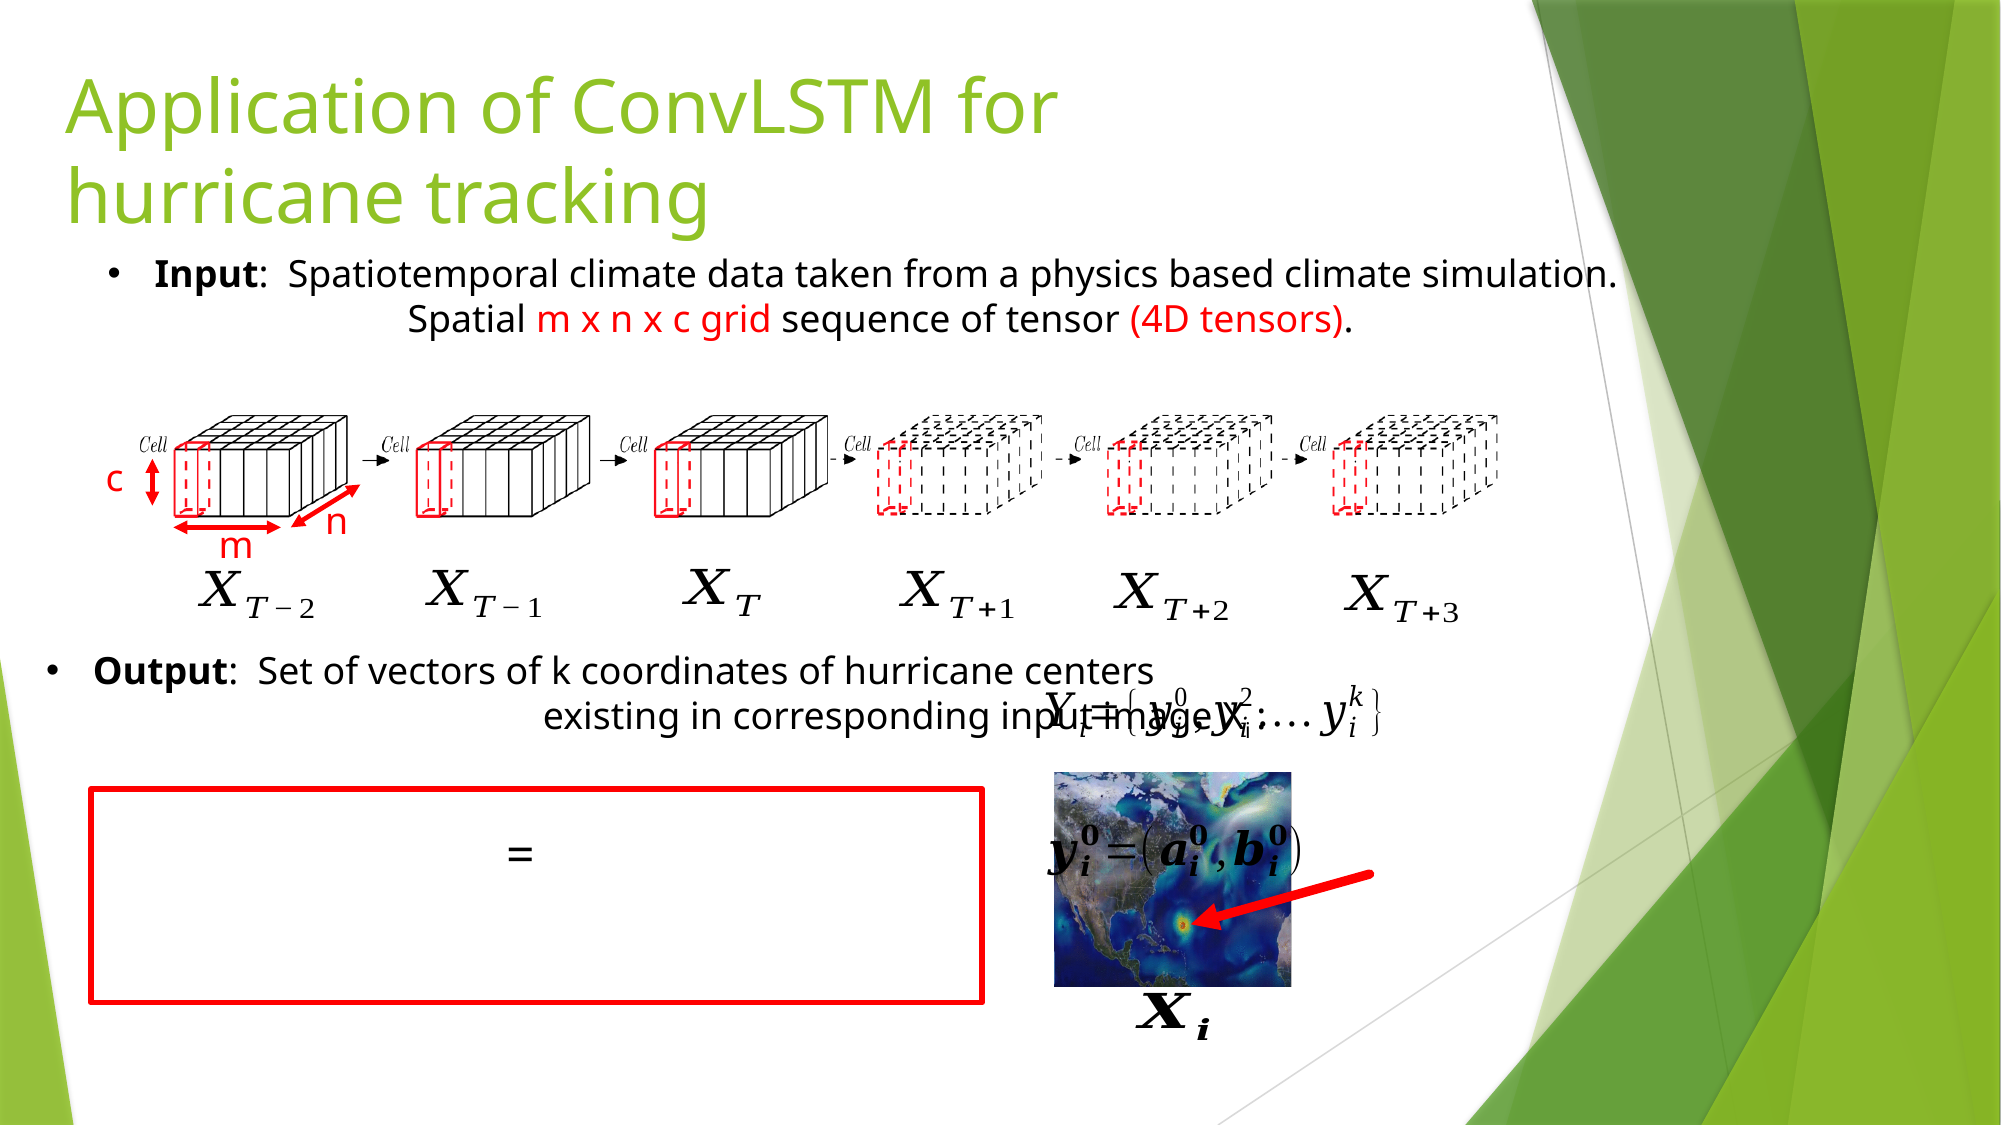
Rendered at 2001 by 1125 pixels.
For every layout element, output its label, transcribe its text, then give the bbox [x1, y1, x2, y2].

text_box Input: Spatiotemporal climate data taken from a physics based climate simulation. Spatial m x n x c grid sequence of tensor (4D tensors). [92, 242, 1635, 348]
title Application of ConvLSTM for hurricane tracking [50, 50, 1557, 169]
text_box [1044, 772, 1555, 1048]
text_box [90, 400, 1515, 630]
text_box Output: Set of vectors of k coordinates of hurricane centers existing in corresponding input image Xi : [31, 639, 1307, 751]
text_box [90, 788, 983, 1004]
